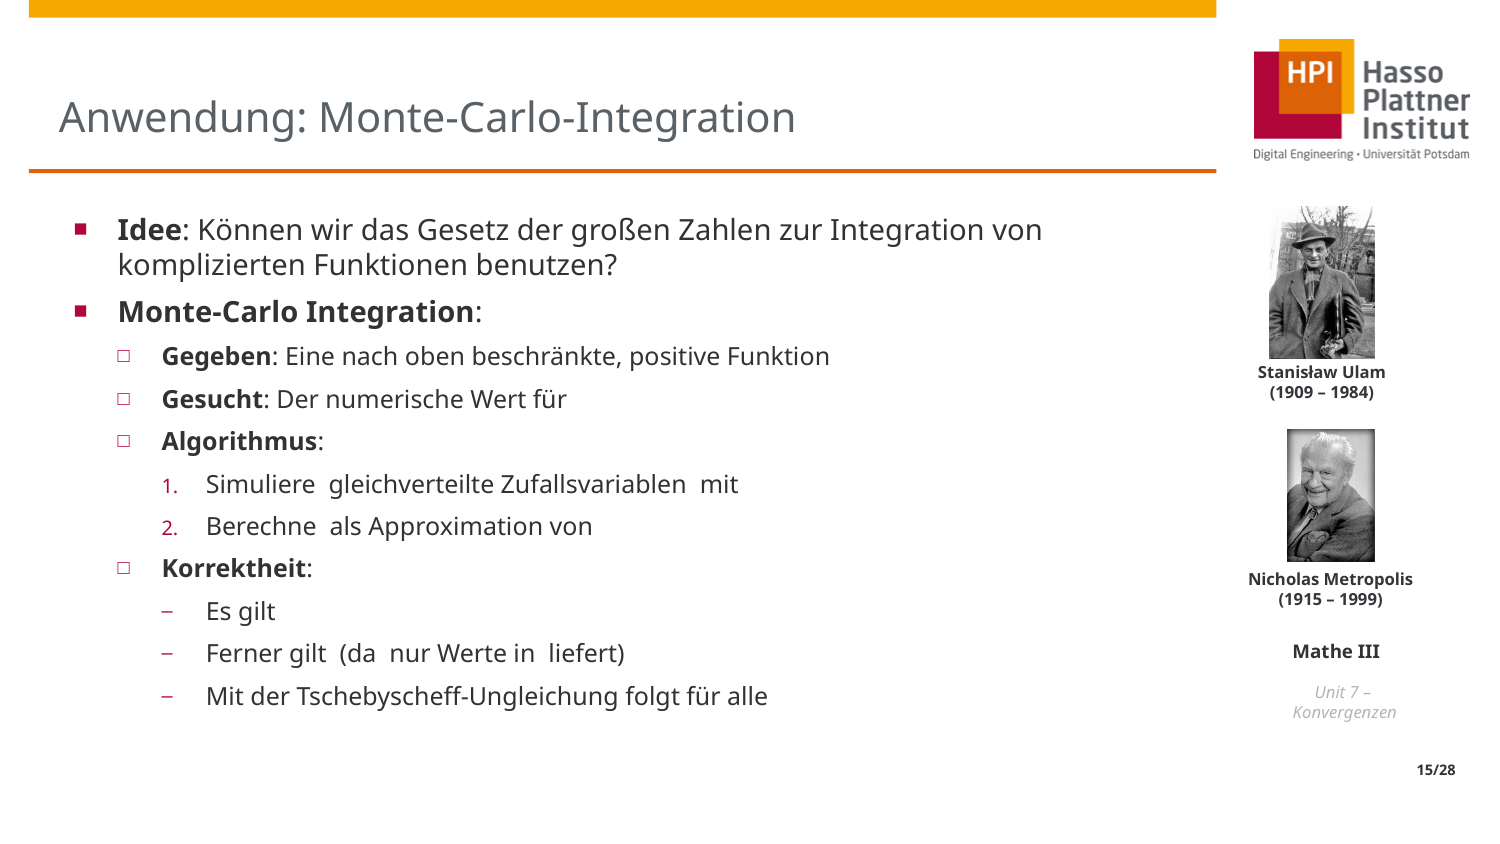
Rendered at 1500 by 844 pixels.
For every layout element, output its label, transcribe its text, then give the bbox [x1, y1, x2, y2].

picture [1269, 206, 1375, 360]
text_box Nicholas Metropolis (1915 – 1999) [1185, 561, 1476, 616]
title Anwendung: Monte-Carlo-Integration [58, 17, 1187, 170]
picture [1254, 39, 1470, 161]
text_box Stanisław Ulam (1909 – 1984) [1177, 354, 1468, 410]
picture [1287, 428, 1375, 563]
